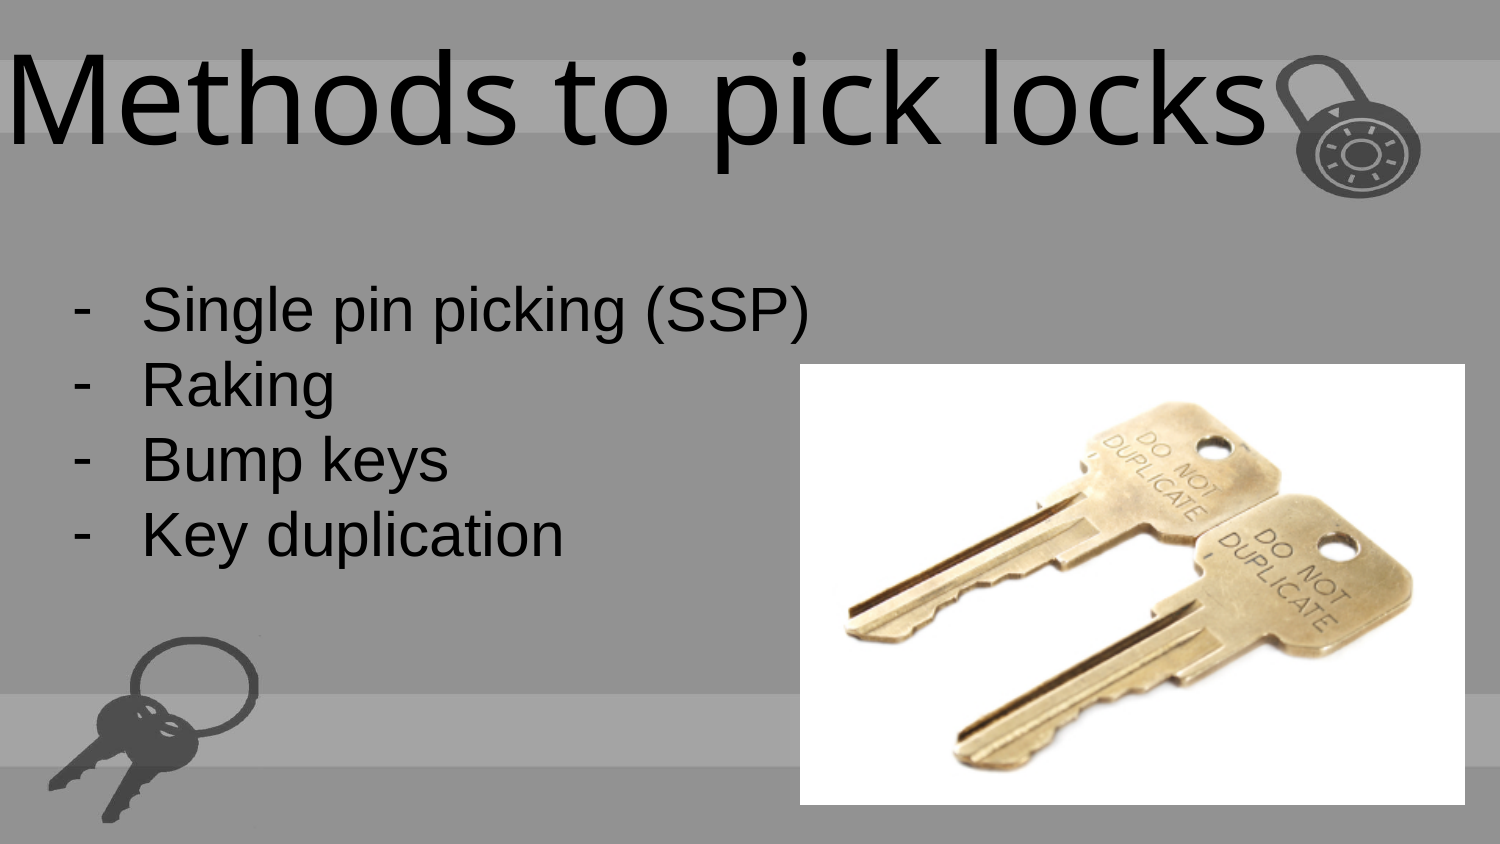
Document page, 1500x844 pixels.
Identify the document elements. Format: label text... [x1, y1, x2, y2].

text_box Methods to pick locks [0, 5, 1353, 192]
text_box Single pin picking (SSP) Raking Bump keys Key duplication [51, 192, 1191, 806]
picture [0, 0, 1500, 844]
